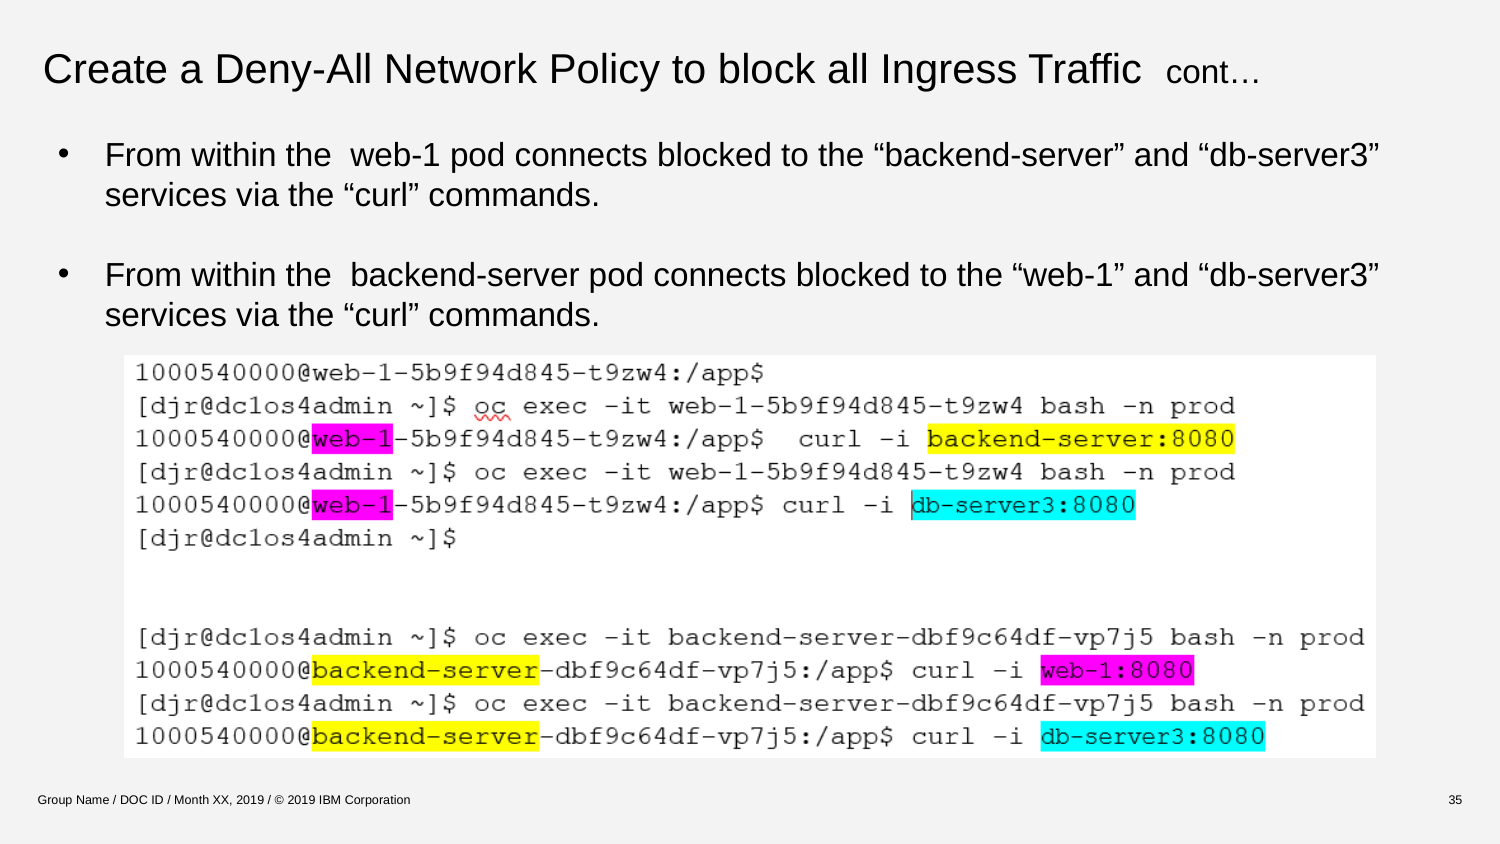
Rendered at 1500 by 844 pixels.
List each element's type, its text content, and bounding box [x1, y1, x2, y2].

footer Group Name / DOC ID / Month XX, 2019 / © 2019 IBM Corporation [37, 785, 713, 813]
text_box From within the web-1 pod connects blocked to the “backend-server” and “db-server3” services via the “curl” commands. From within the backend-server pod connects blocked to the “web-1” and “db-server3” services via the “curl” commands. [43, 85, 1399, 455]
slide_number 35 [1162, 785, 1463, 813]
picture [124, 355, 1376, 759]
text_box Create a Deny-All Network Policy to block all Ingress Traffic cont… [42, 47, 1463, 124]
